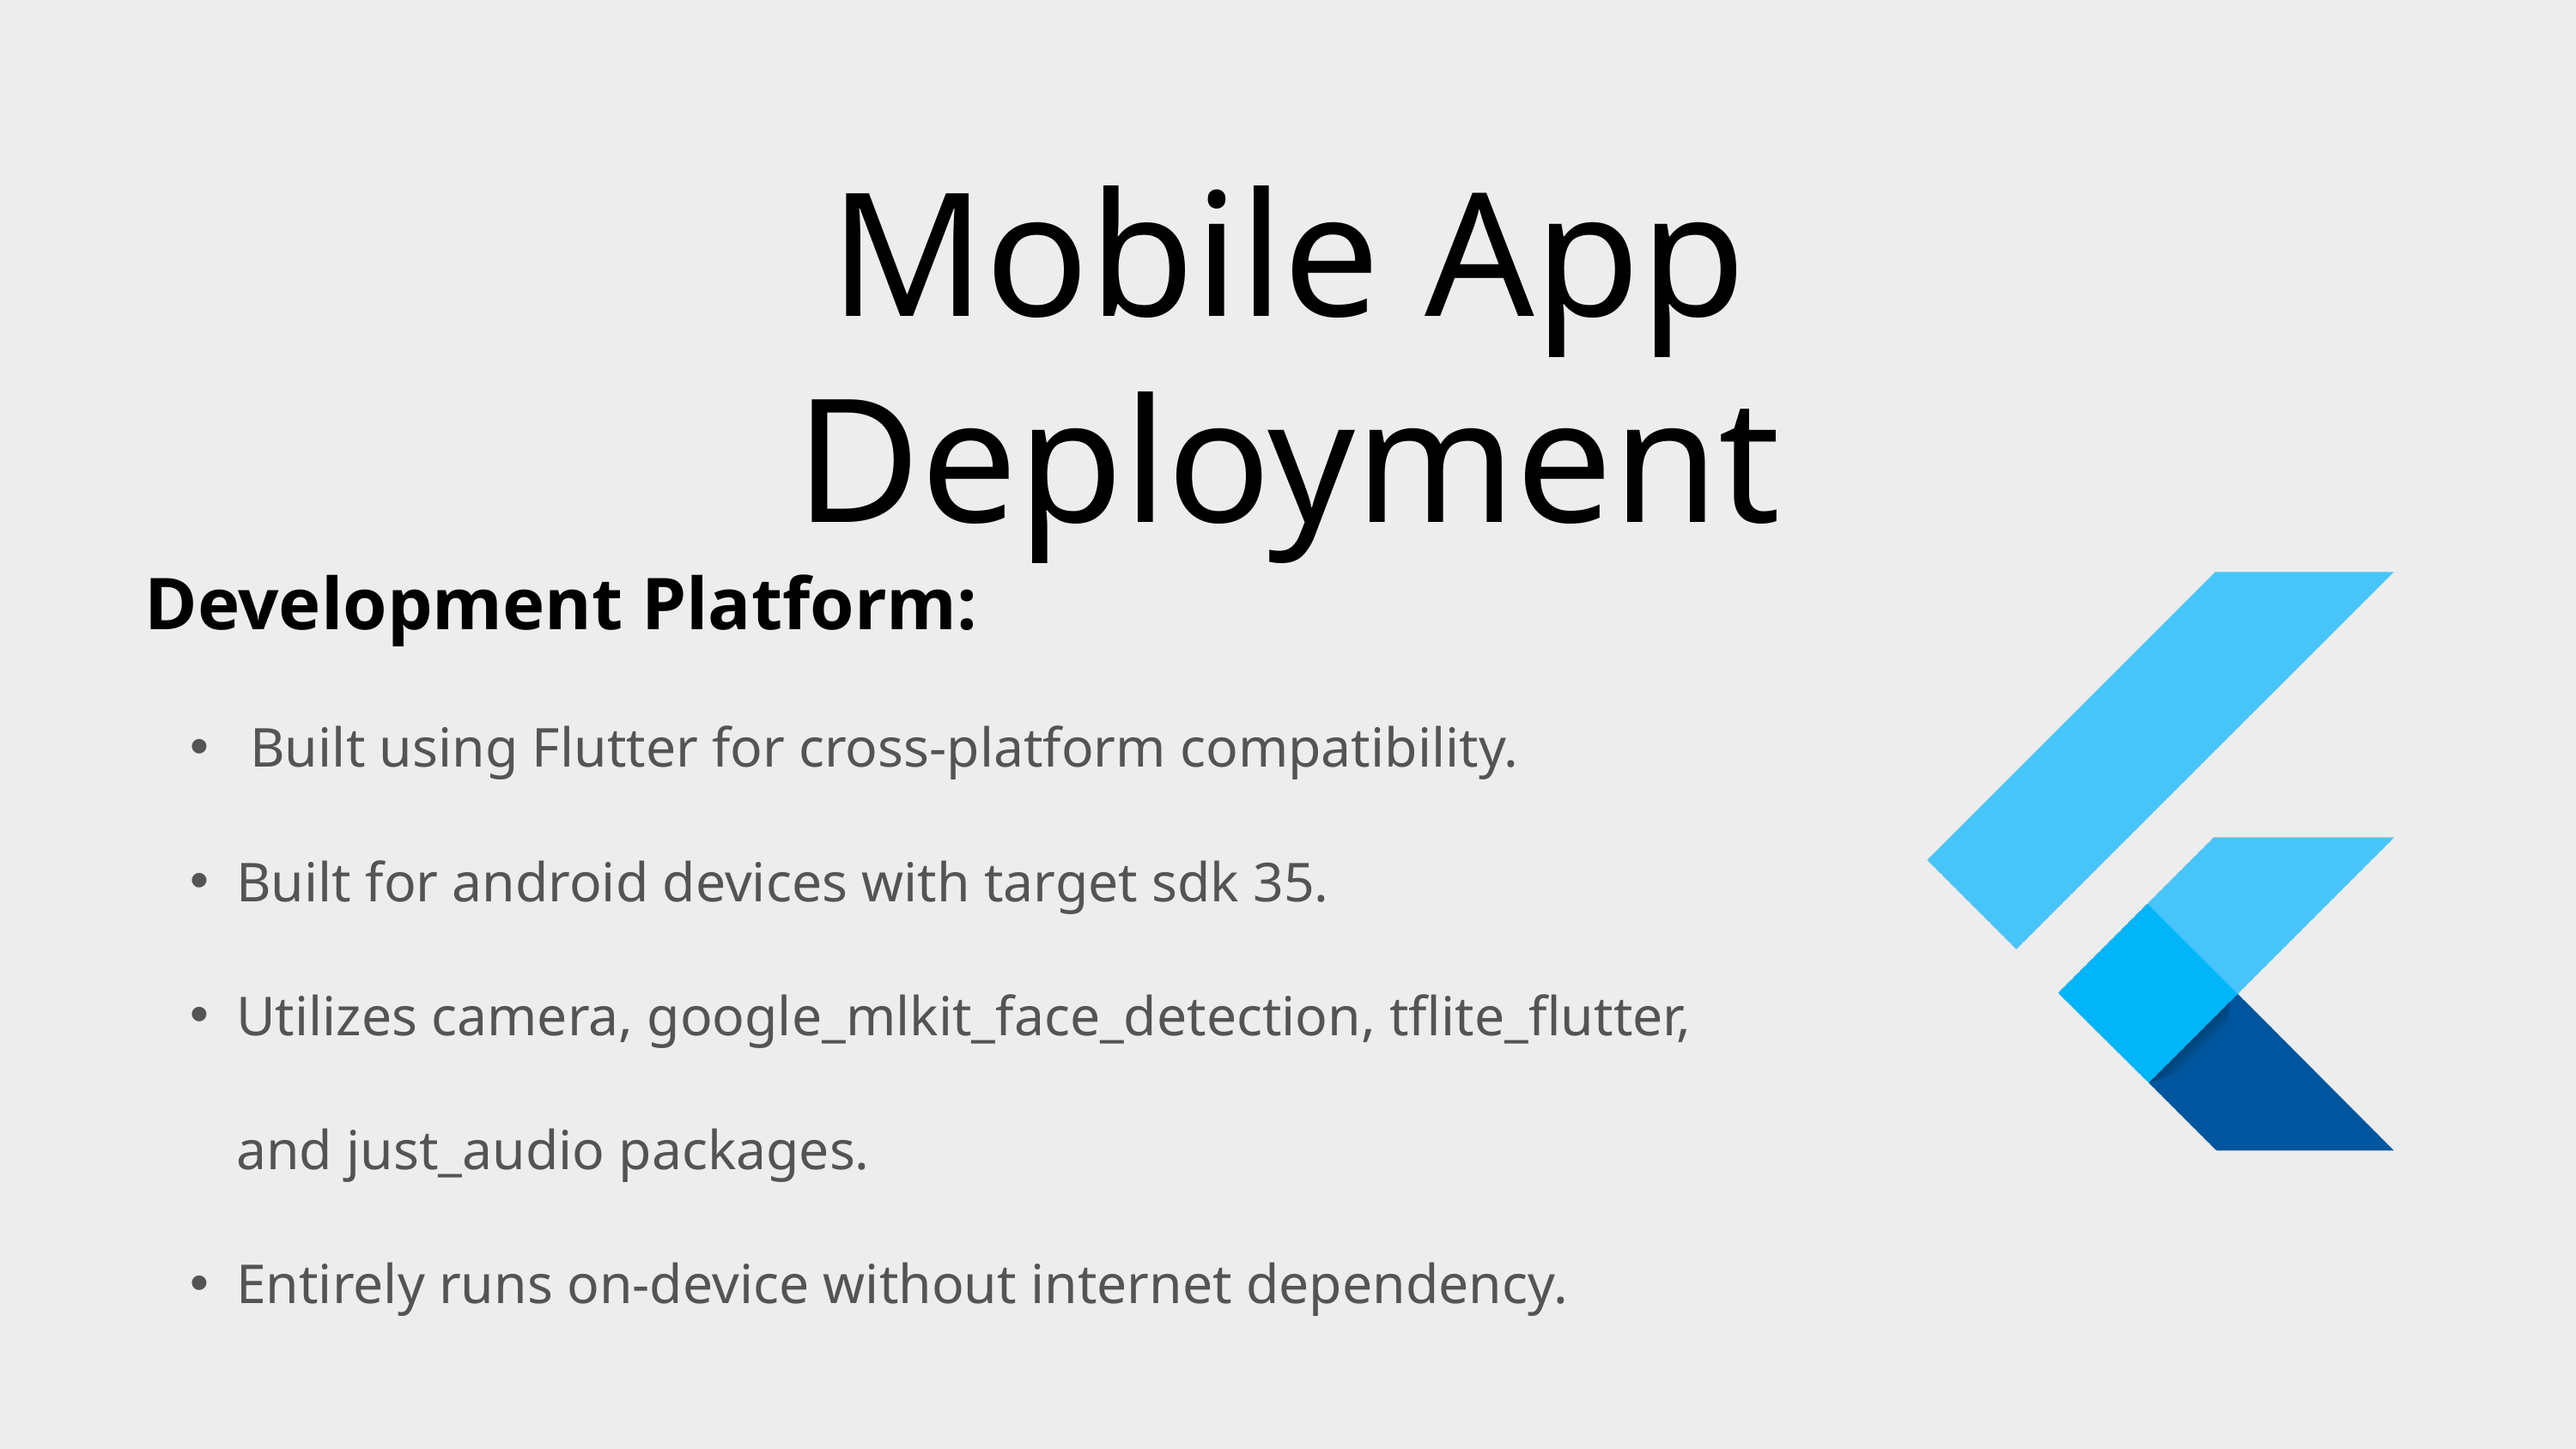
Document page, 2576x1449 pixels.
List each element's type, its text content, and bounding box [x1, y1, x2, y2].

text_box [1927, 571, 2394, 1151]
text_box Development Platform: Built using Flutter for cross-platform compatibility. Built for android devices with target sdk 35. Utilizes camera, google_mlkit_face_detection, tflite_flutter, and just_audio packages. Entirely runs on-device without internet dependency. [144, 464, 1766, 1315]
text_box Mobile App Deployment [387, 144, 2189, 557]
